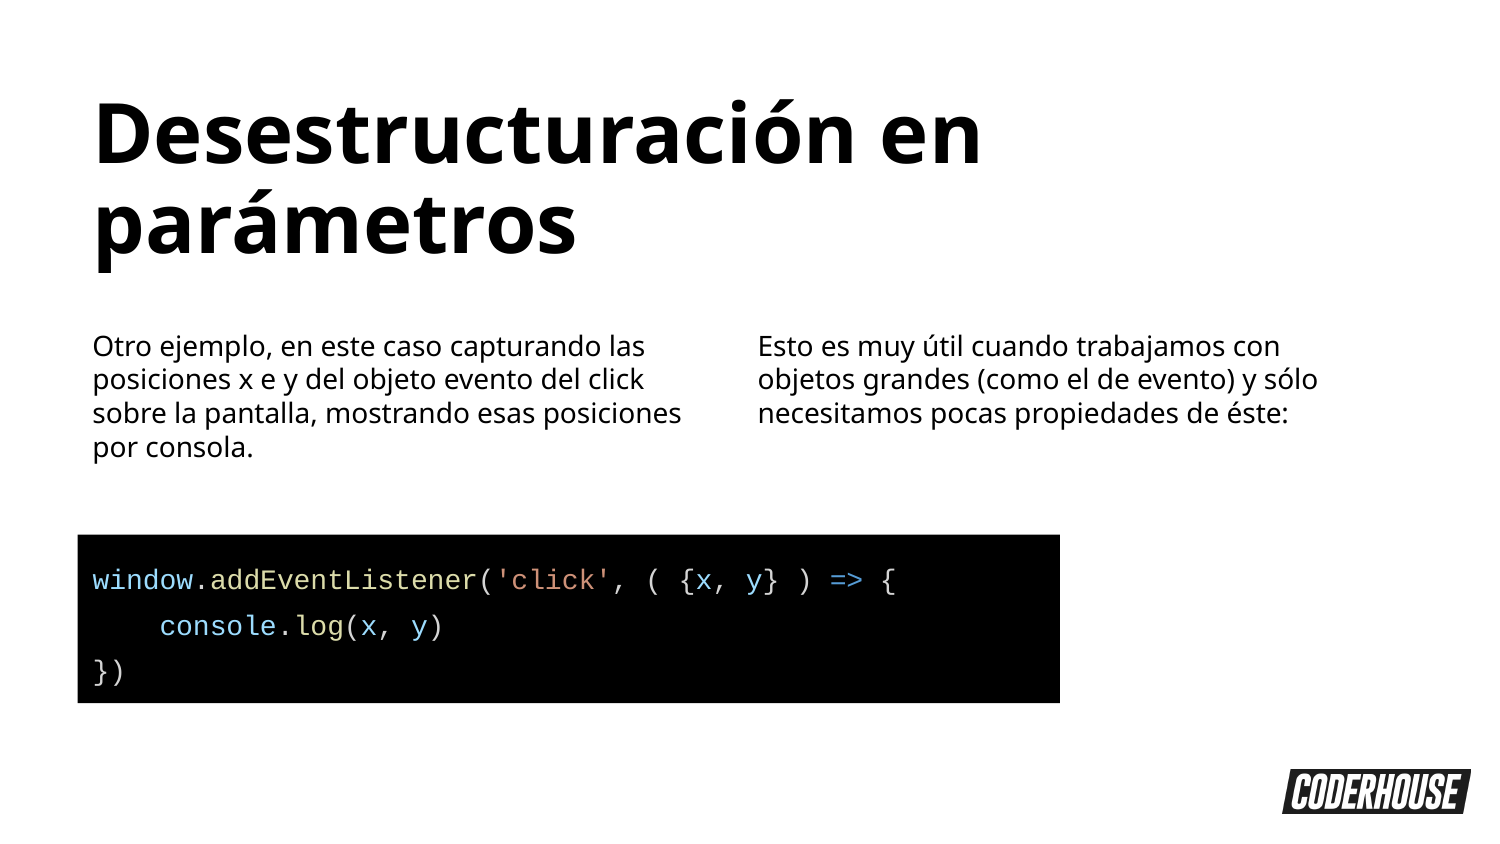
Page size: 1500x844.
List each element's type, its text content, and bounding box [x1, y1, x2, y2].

text_box Esto es muy útil cuando trabajamos con objetos grandes (como el de evento) y sólo necesitamos pocas propiedades de éste: [742, 312, 1372, 445]
text_box window.addEventListener('click', ( {x, y} ) => { console.log(x, y) }) [77, 534, 1060, 704]
picture [1281, 769, 1471, 814]
text_box Desestructuración en parámetros [77, 76, 1414, 287]
text_box Otro ejemplo, en este caso capturando las posiciones x e y del objeto evento del click sobre la pantalla, mostrando esas posiciones por consola. [77, 312, 707, 478]
